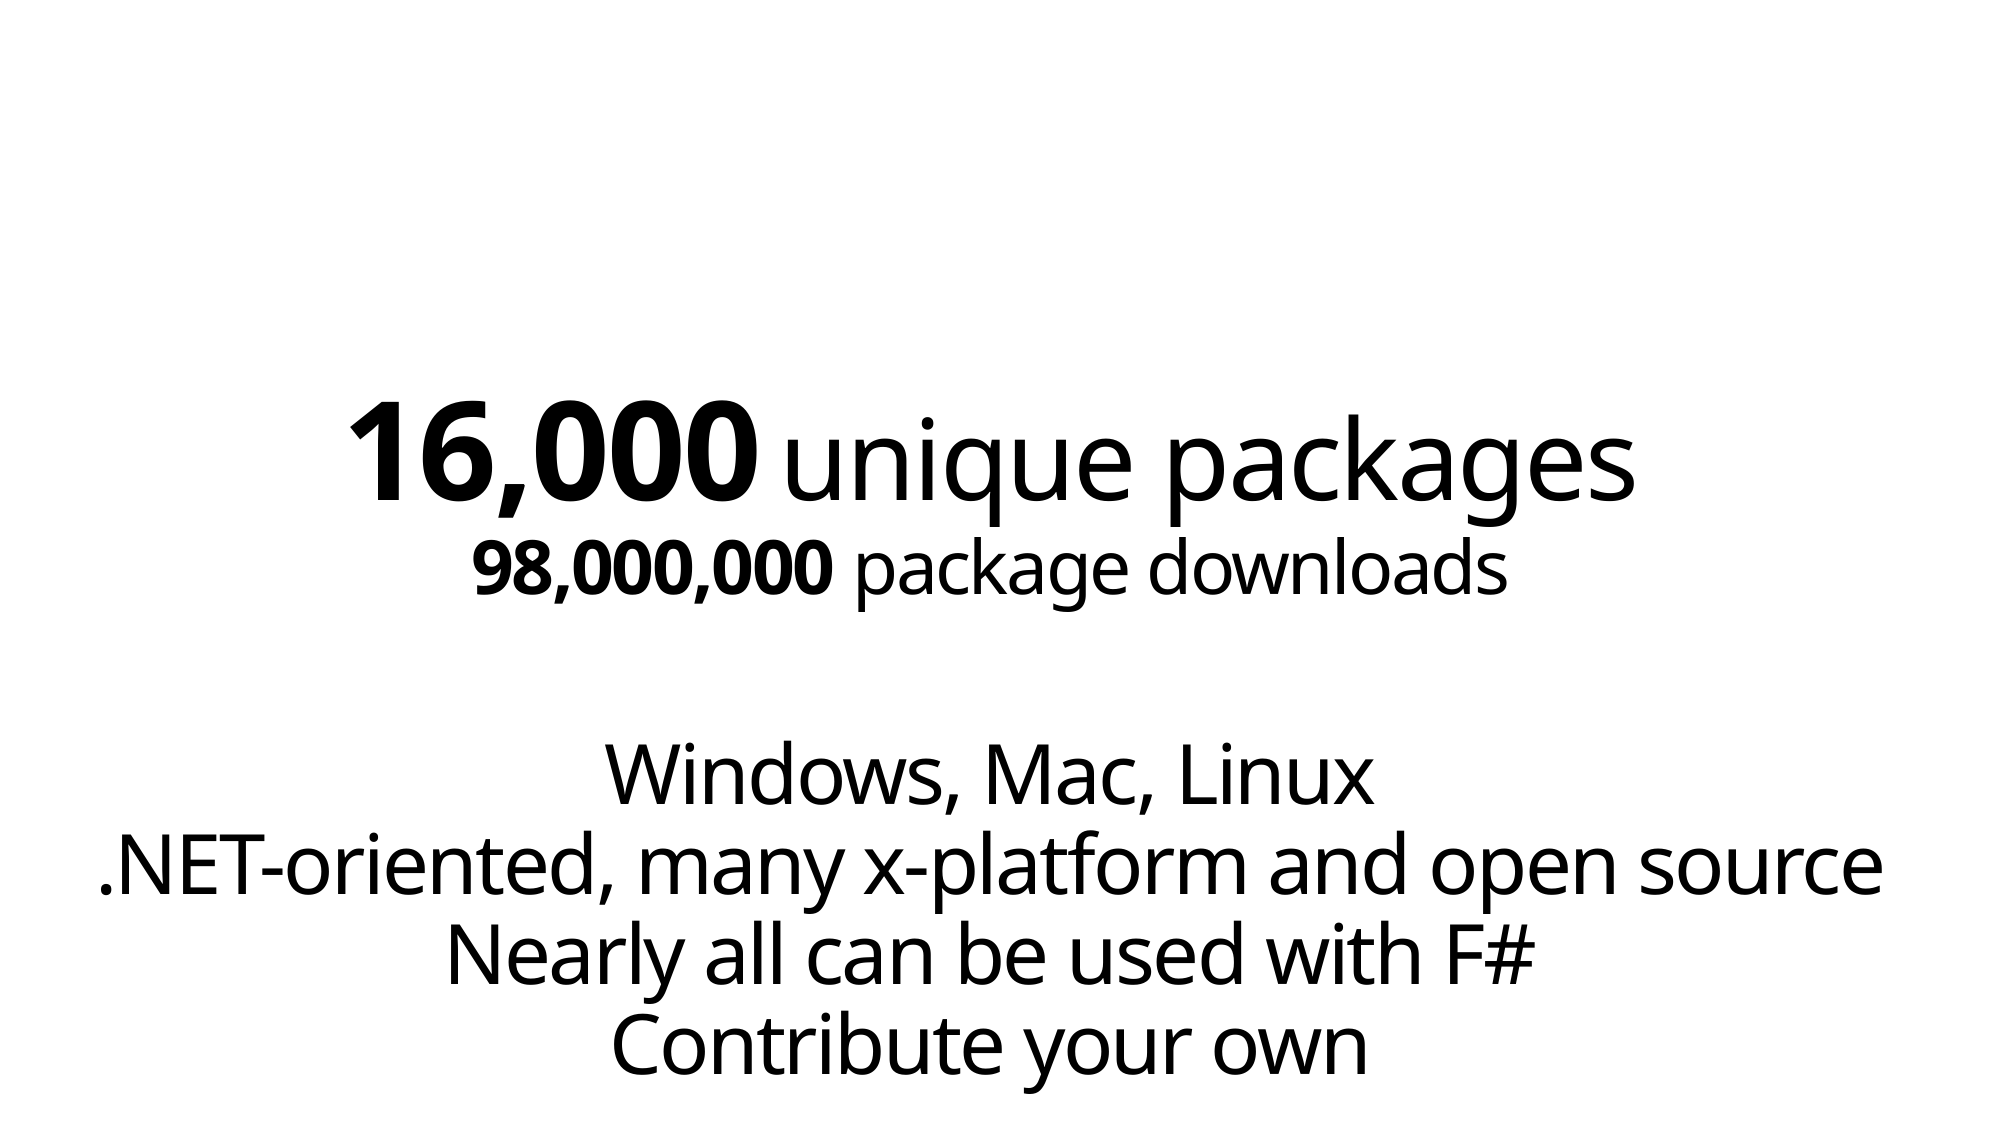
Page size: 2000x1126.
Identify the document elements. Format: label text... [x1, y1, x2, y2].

title 16,000 unique packages 98,000,000 package downloads Windows, Mac, Linux .NET-oriented, many x-platform and open source Nearly all can be used with F# Contribute your own [74, 381, 1908, 1100]
